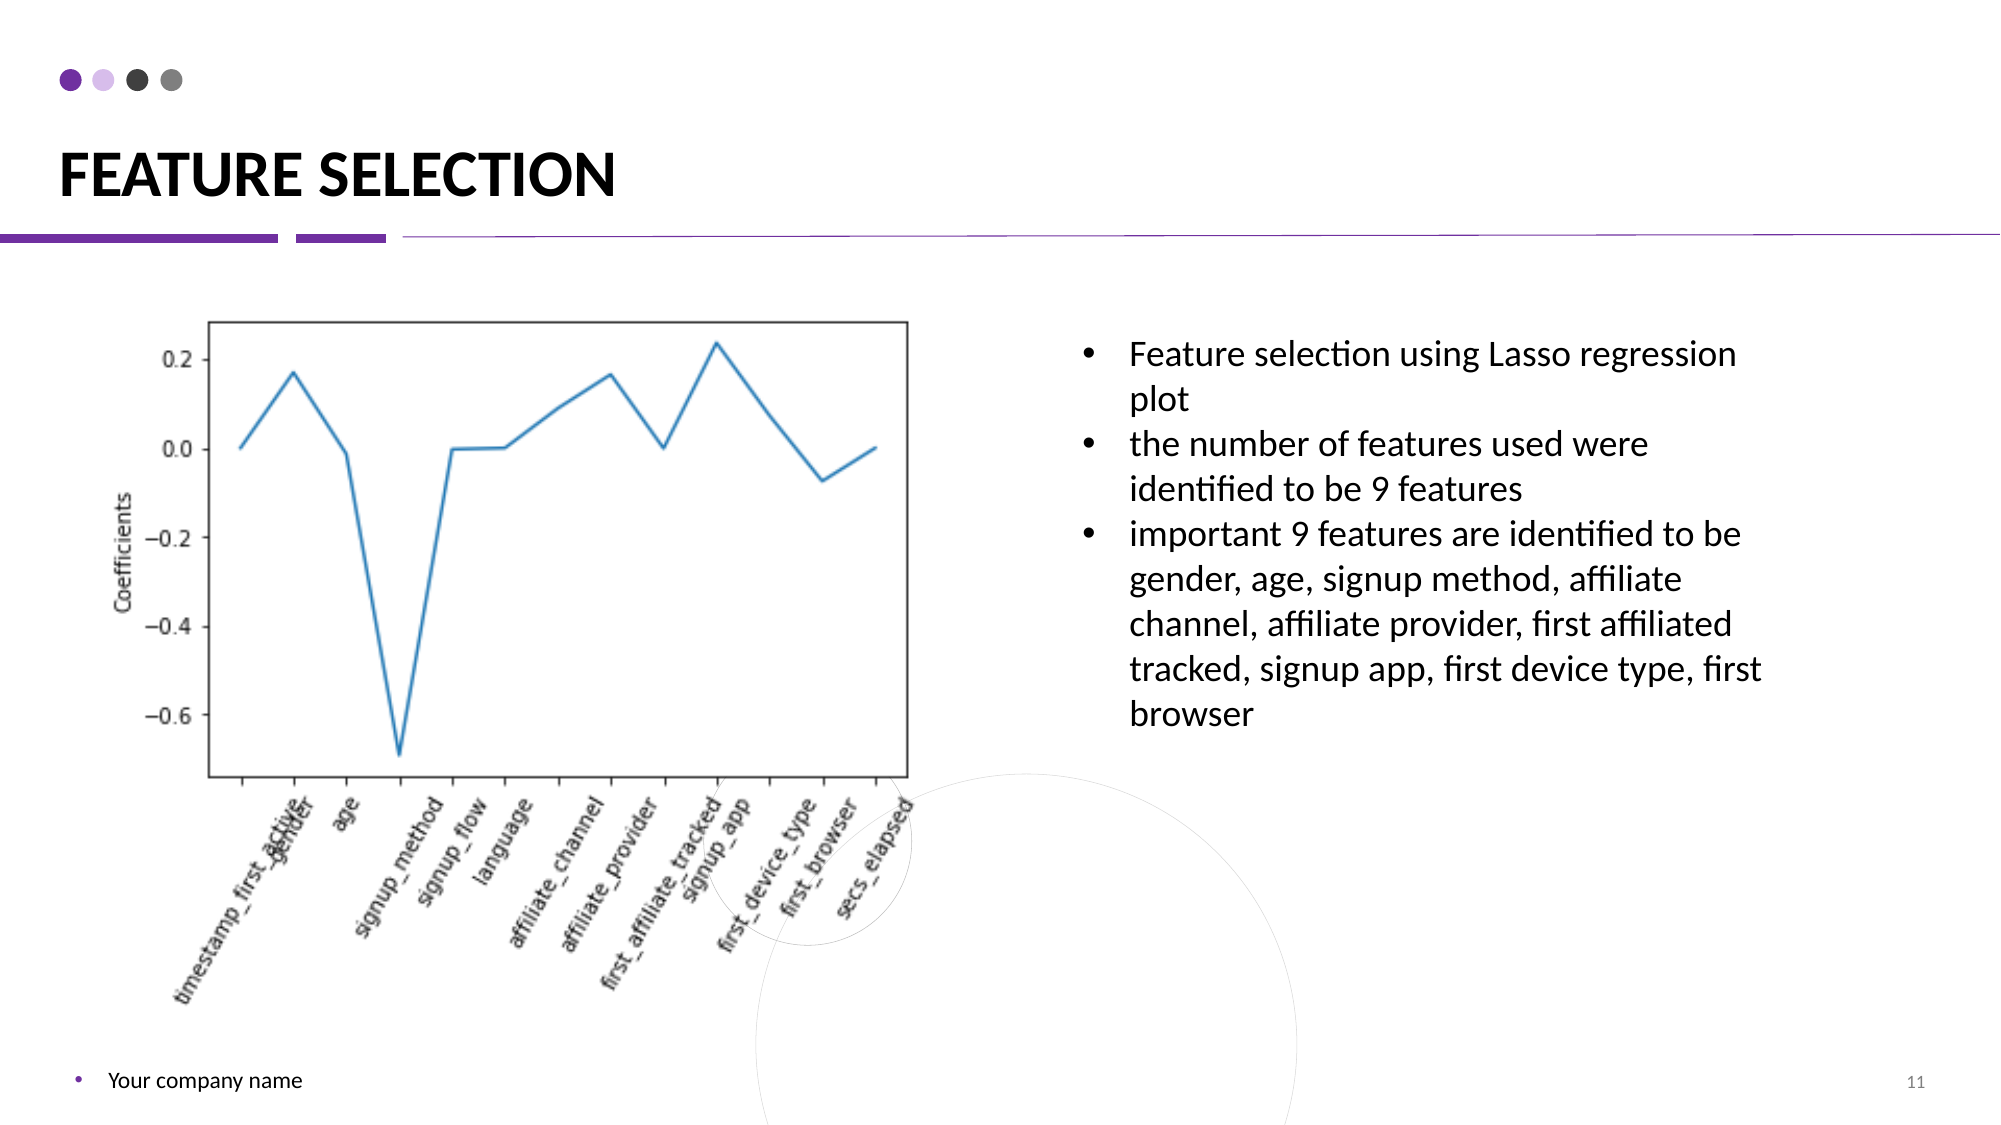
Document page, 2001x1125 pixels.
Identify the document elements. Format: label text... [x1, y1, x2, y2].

title Feature selection [59, 40, 1941, 211]
picture [100, 301, 934, 1023]
list Your company name [59, 1060, 431, 1101]
text_box Feature selection using Lasso regression plot the number of features used were identified to be 9 features important 9 features are identified to be gender, age, signup method, affiliate channel, affiliate provider, first affiliated tracked, signup app, first device type, first browser [1067, 322, 1807, 877]
slide_number 11 [1490, 1060, 1941, 1102]
